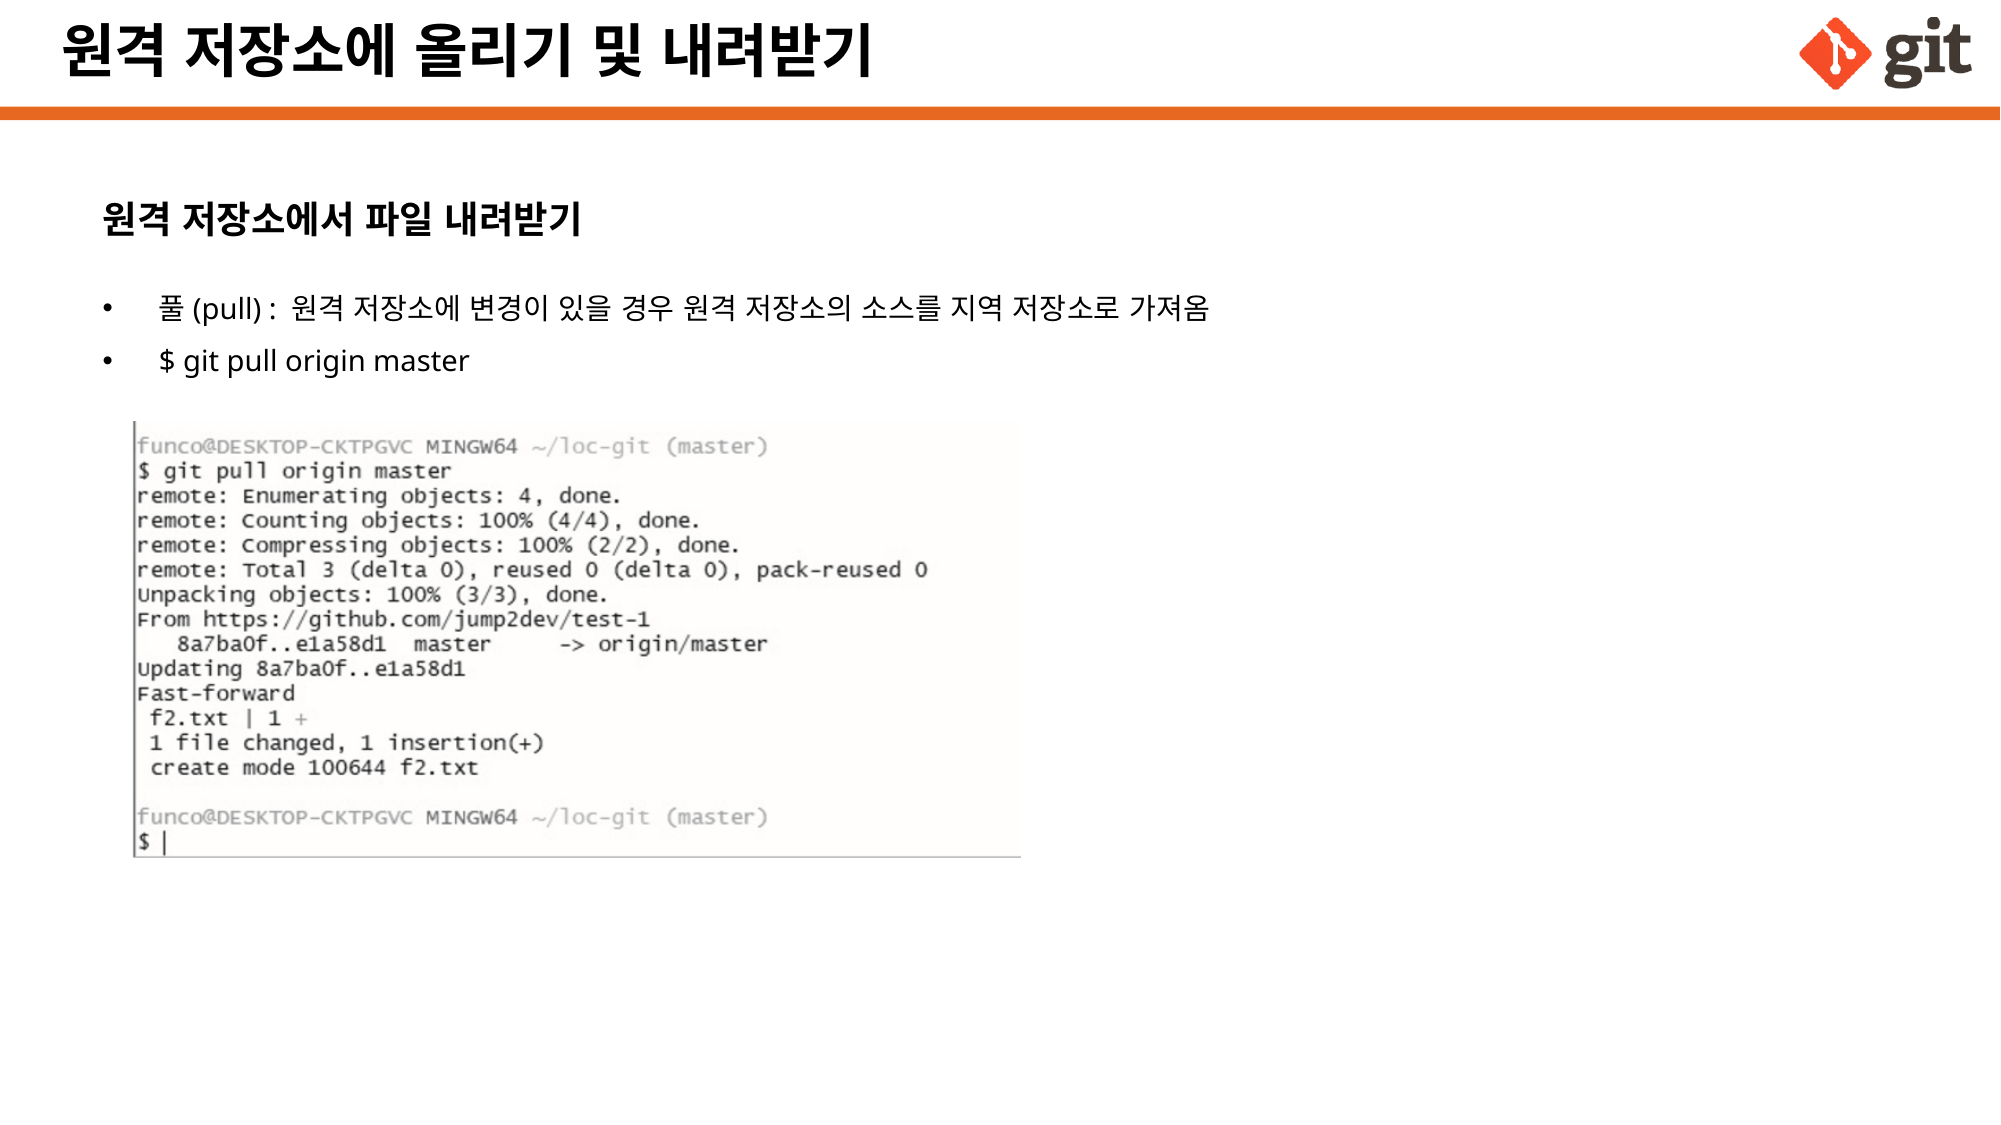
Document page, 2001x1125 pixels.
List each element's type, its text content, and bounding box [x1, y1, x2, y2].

picture [116, 421, 1021, 860]
picture [1799, 17, 1972, 90]
title 원격 저장소에 올리기 및 내려받기 [46, 8, 1772, 99]
text_box 원격 저장소에서 파일 내려받기 [88, 188, 825, 249]
text_box 풀(pull) : 원격 저장소에 변경이 있을 경우 원격 저장소의 소스를 지역 저장소로 가져옴 $ git pull origin master [87, 265, 1628, 490]
